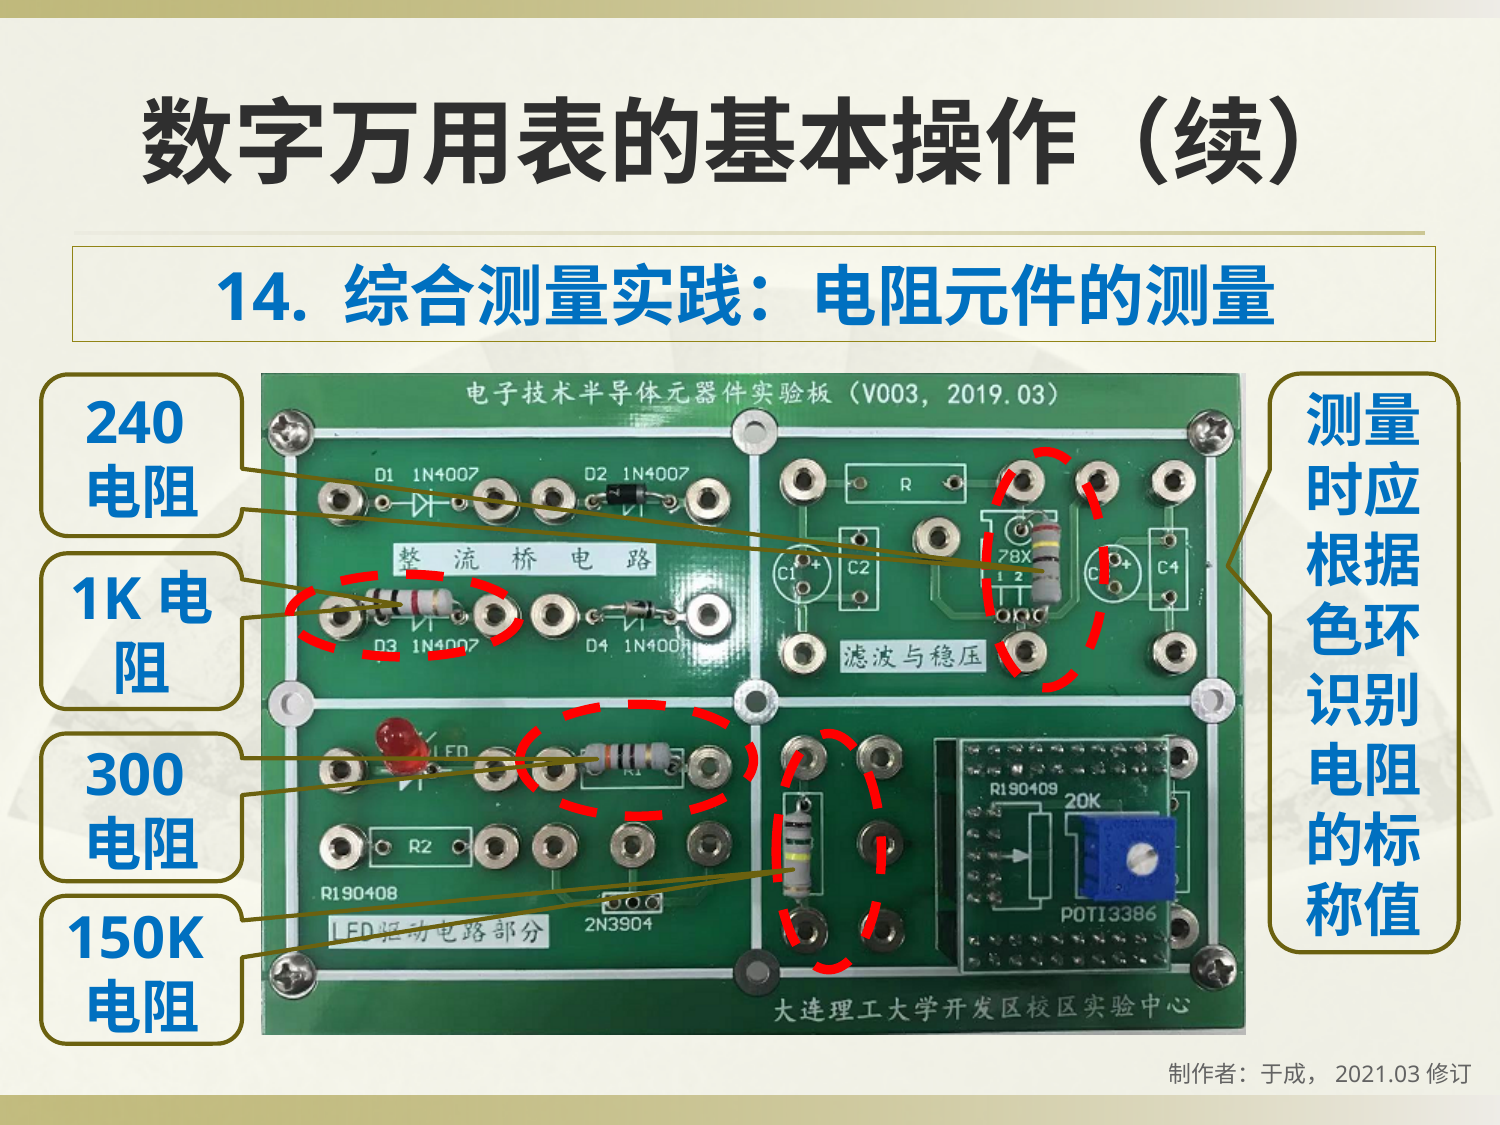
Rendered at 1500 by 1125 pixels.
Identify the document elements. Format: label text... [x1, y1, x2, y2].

footer 制作者：于成，2021.03修订 [874, 1050, 1487, 1097]
title 数字万用表的基本操作（续） [0, 45, 1500, 233]
text_box 150K电阻 [39, 893, 256, 1046]
text_box 300电阻 [39, 731, 256, 884]
text_box 1K电阻 [39, 551, 256, 712]
text_box 240电阻 [39, 372, 256, 539]
picture [261, 372, 1247, 1036]
text_box 测量时应根据色环识别电阻的标称值 [1251, 371, 1461, 955]
text_box 14. 综合测量实践：电阻元件的测量 [72, 246, 1436, 342]
